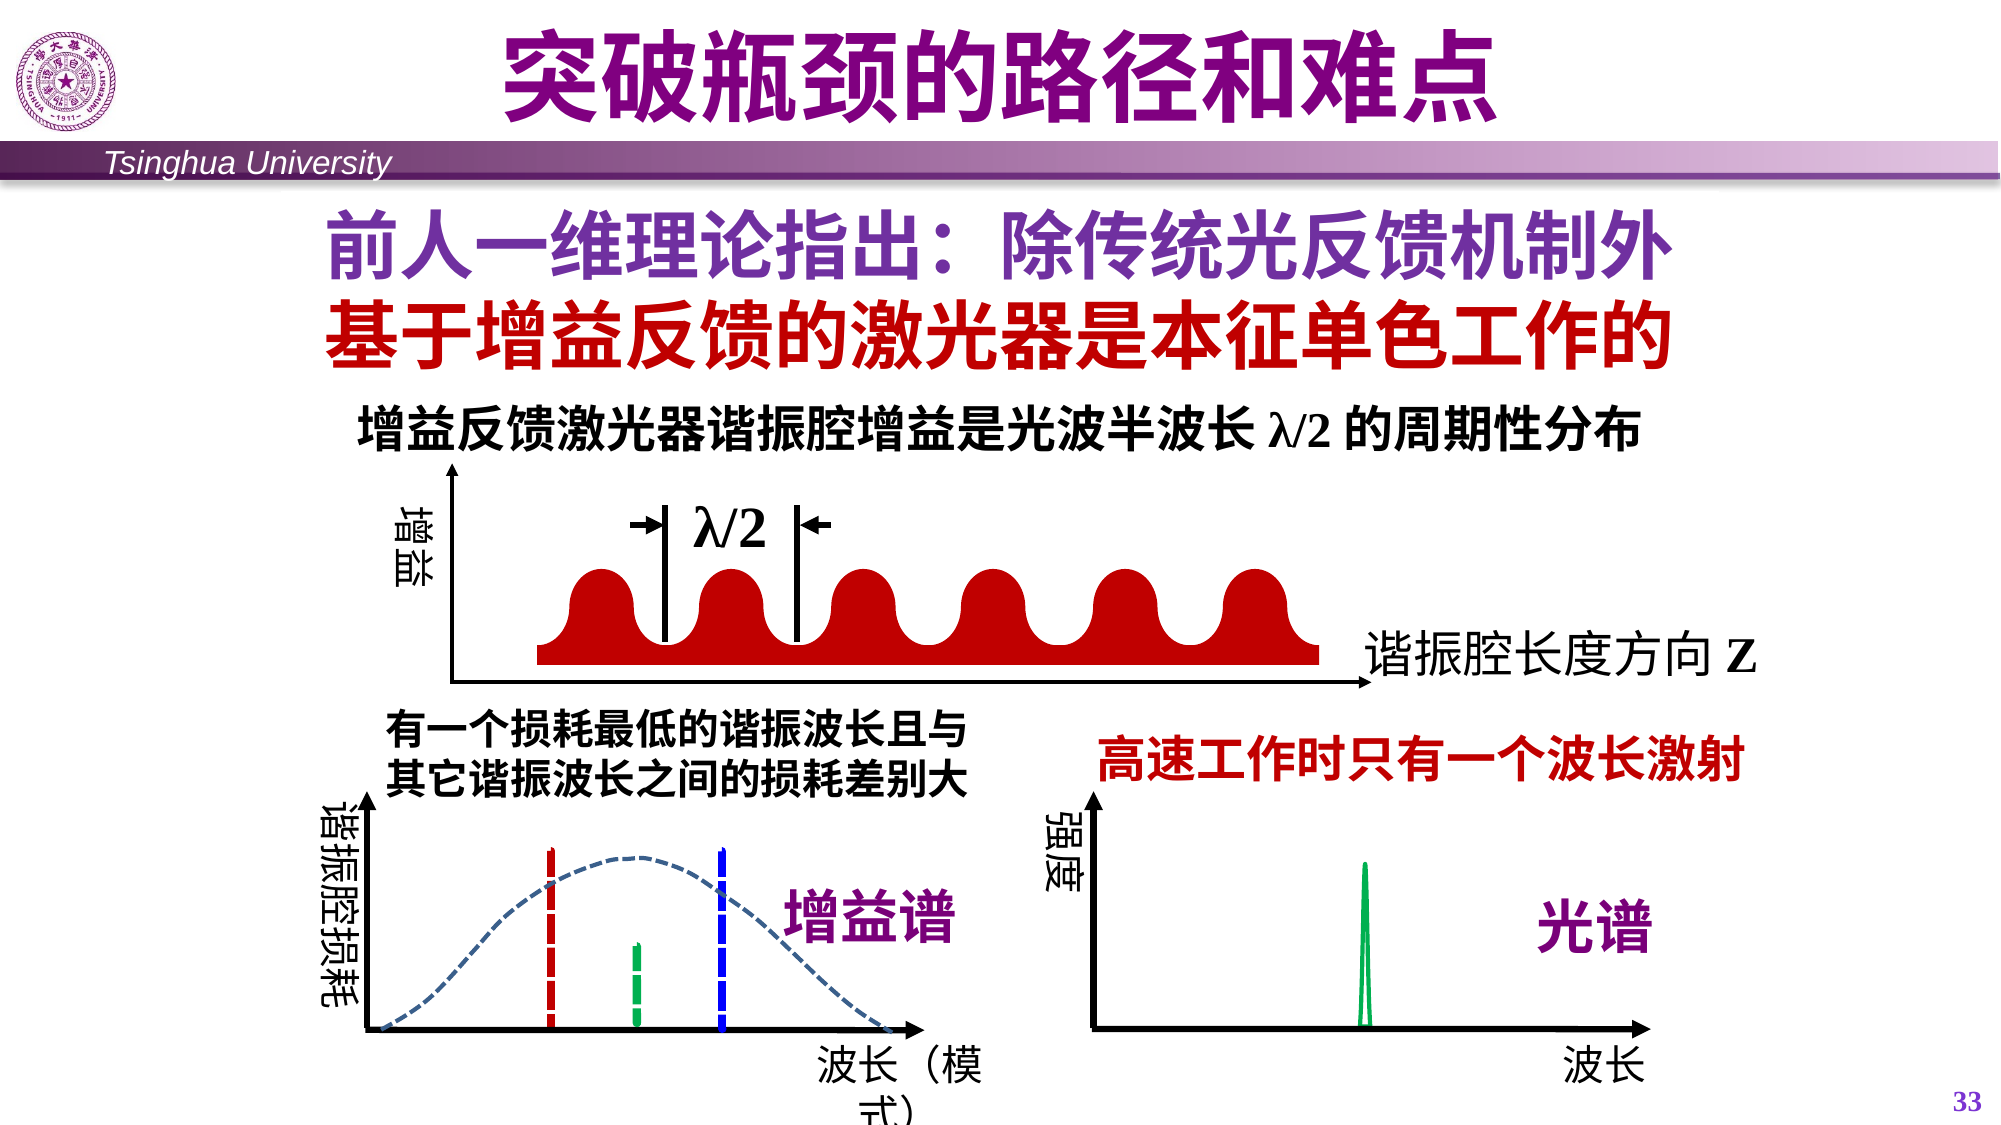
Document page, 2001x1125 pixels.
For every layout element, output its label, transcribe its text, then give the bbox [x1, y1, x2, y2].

slide_number 33 [1827, 1076, 1998, 1124]
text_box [292, 695, 1028, 1097]
title 突破瓶颈的路径和难点 [0, 3, 2000, 146]
text_box 增益反馈激光器谐振腔增益是光波半波长λ/2的周期性分布 [290, 390, 1710, 465]
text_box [380, 857, 975, 1033]
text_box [366, 463, 1789, 692]
text_box 前人一维理论指出：除传统光反馈机制外 基于增益反馈的激光器是本征单色工作的 [280, 190, 1719, 386]
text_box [1017, 720, 1772, 1097]
